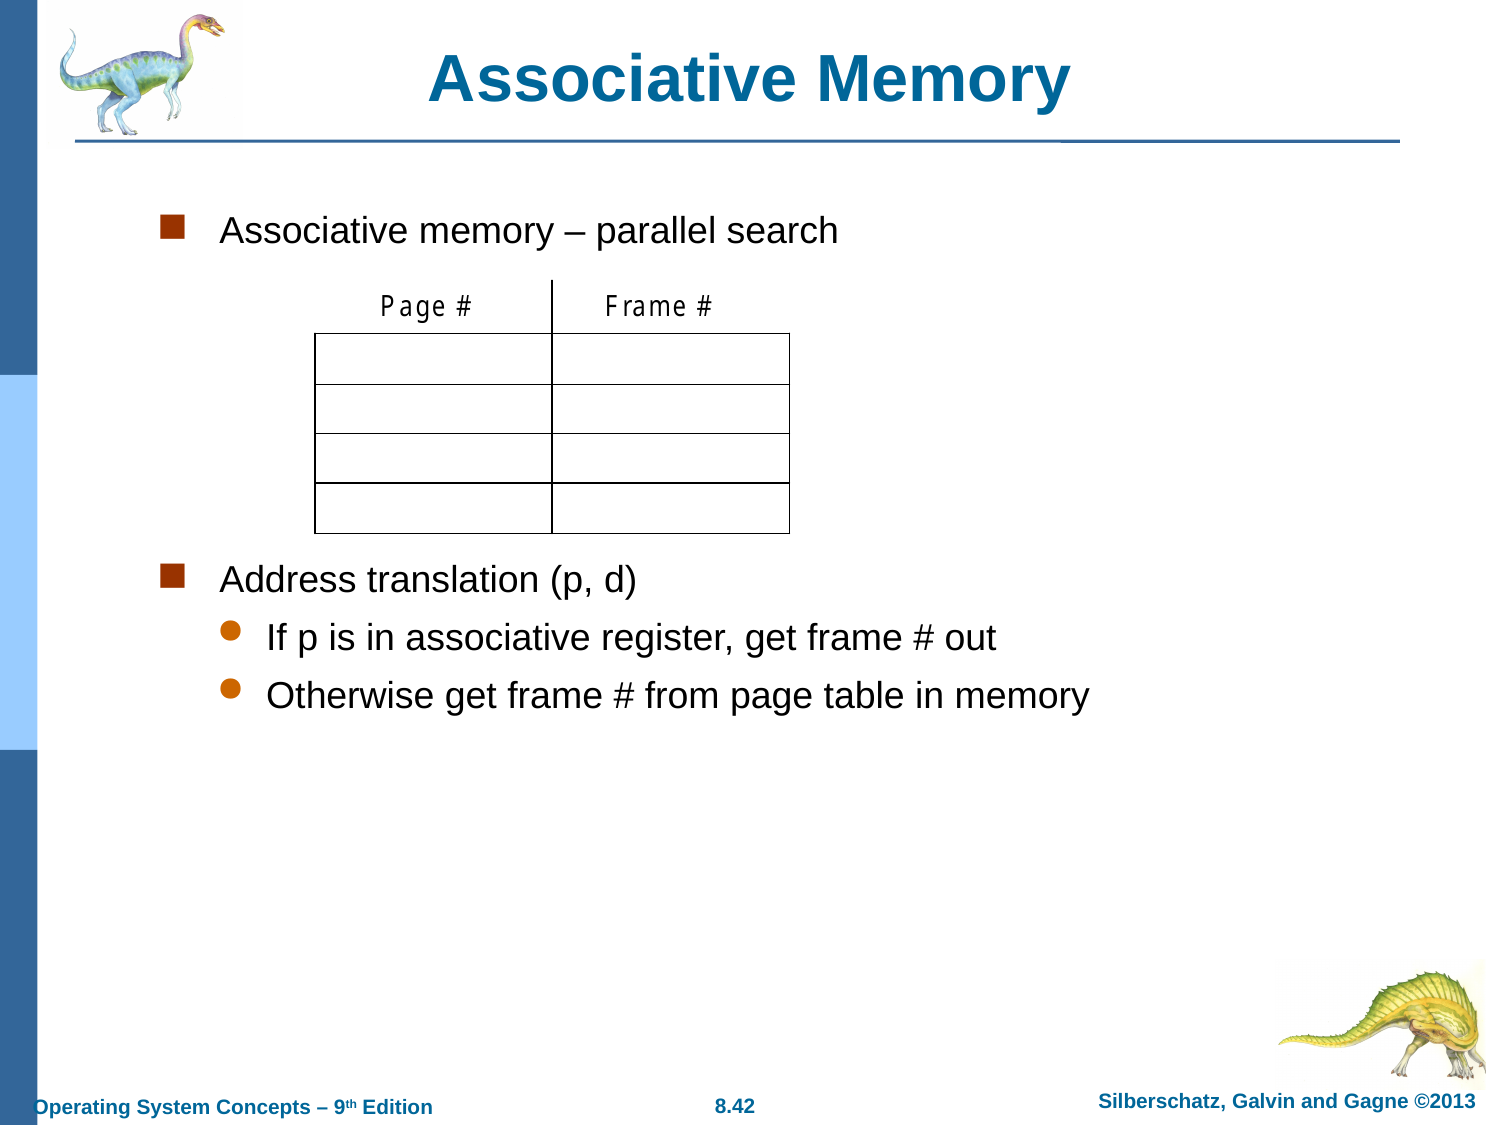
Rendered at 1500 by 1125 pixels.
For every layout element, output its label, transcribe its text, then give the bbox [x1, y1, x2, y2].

picture [46, 0, 243, 149]
picture [1275, 959, 1486, 1090]
title Associative Memory [75, 27, 1425, 122]
picture [310, 277, 794, 539]
list Associative memory – parallel search Address translation (p, d) If p is in associative register, get frame # out Otherwise get frame # from page table in memory [148, 198, 1355, 935]
